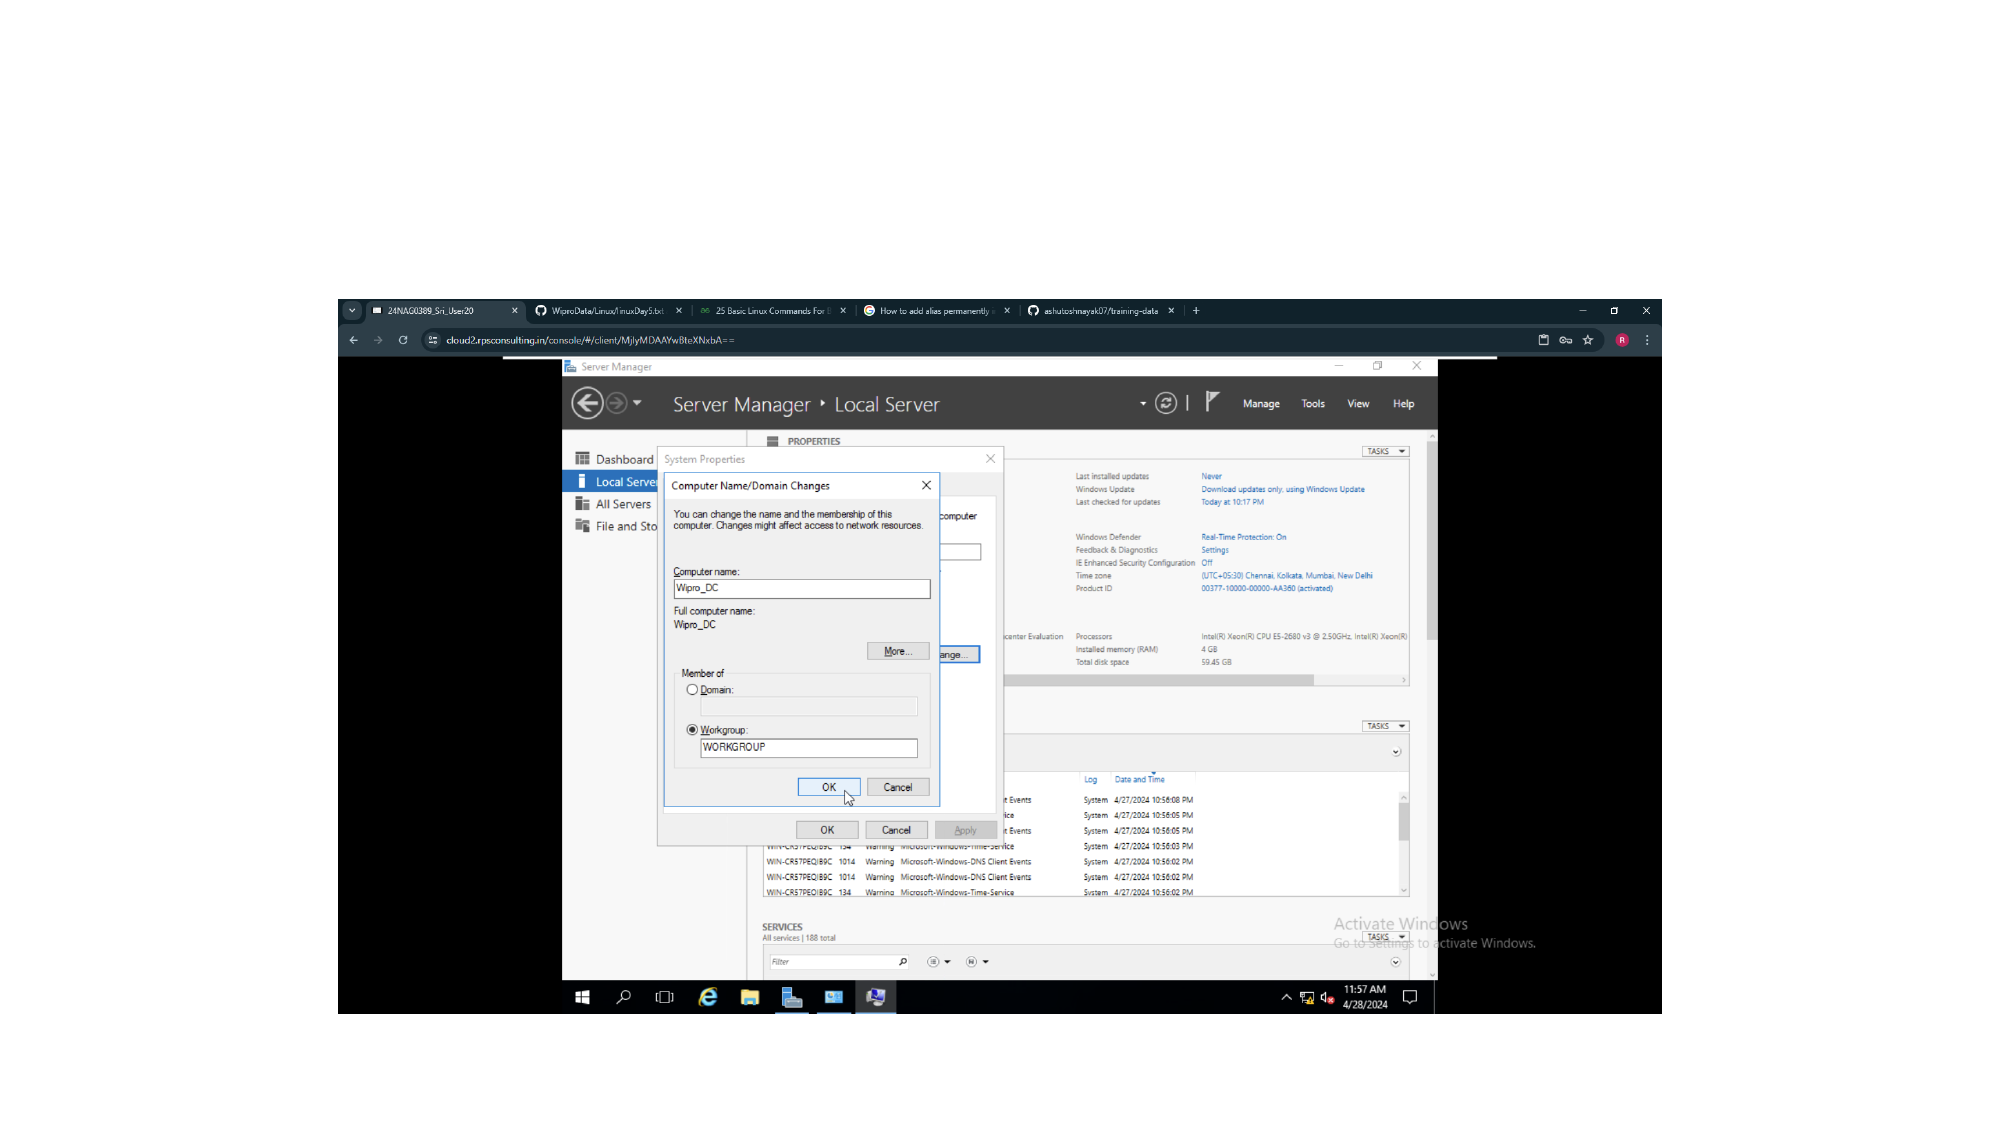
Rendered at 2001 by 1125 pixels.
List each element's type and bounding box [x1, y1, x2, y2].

list [338, 299, 1662, 1014]
